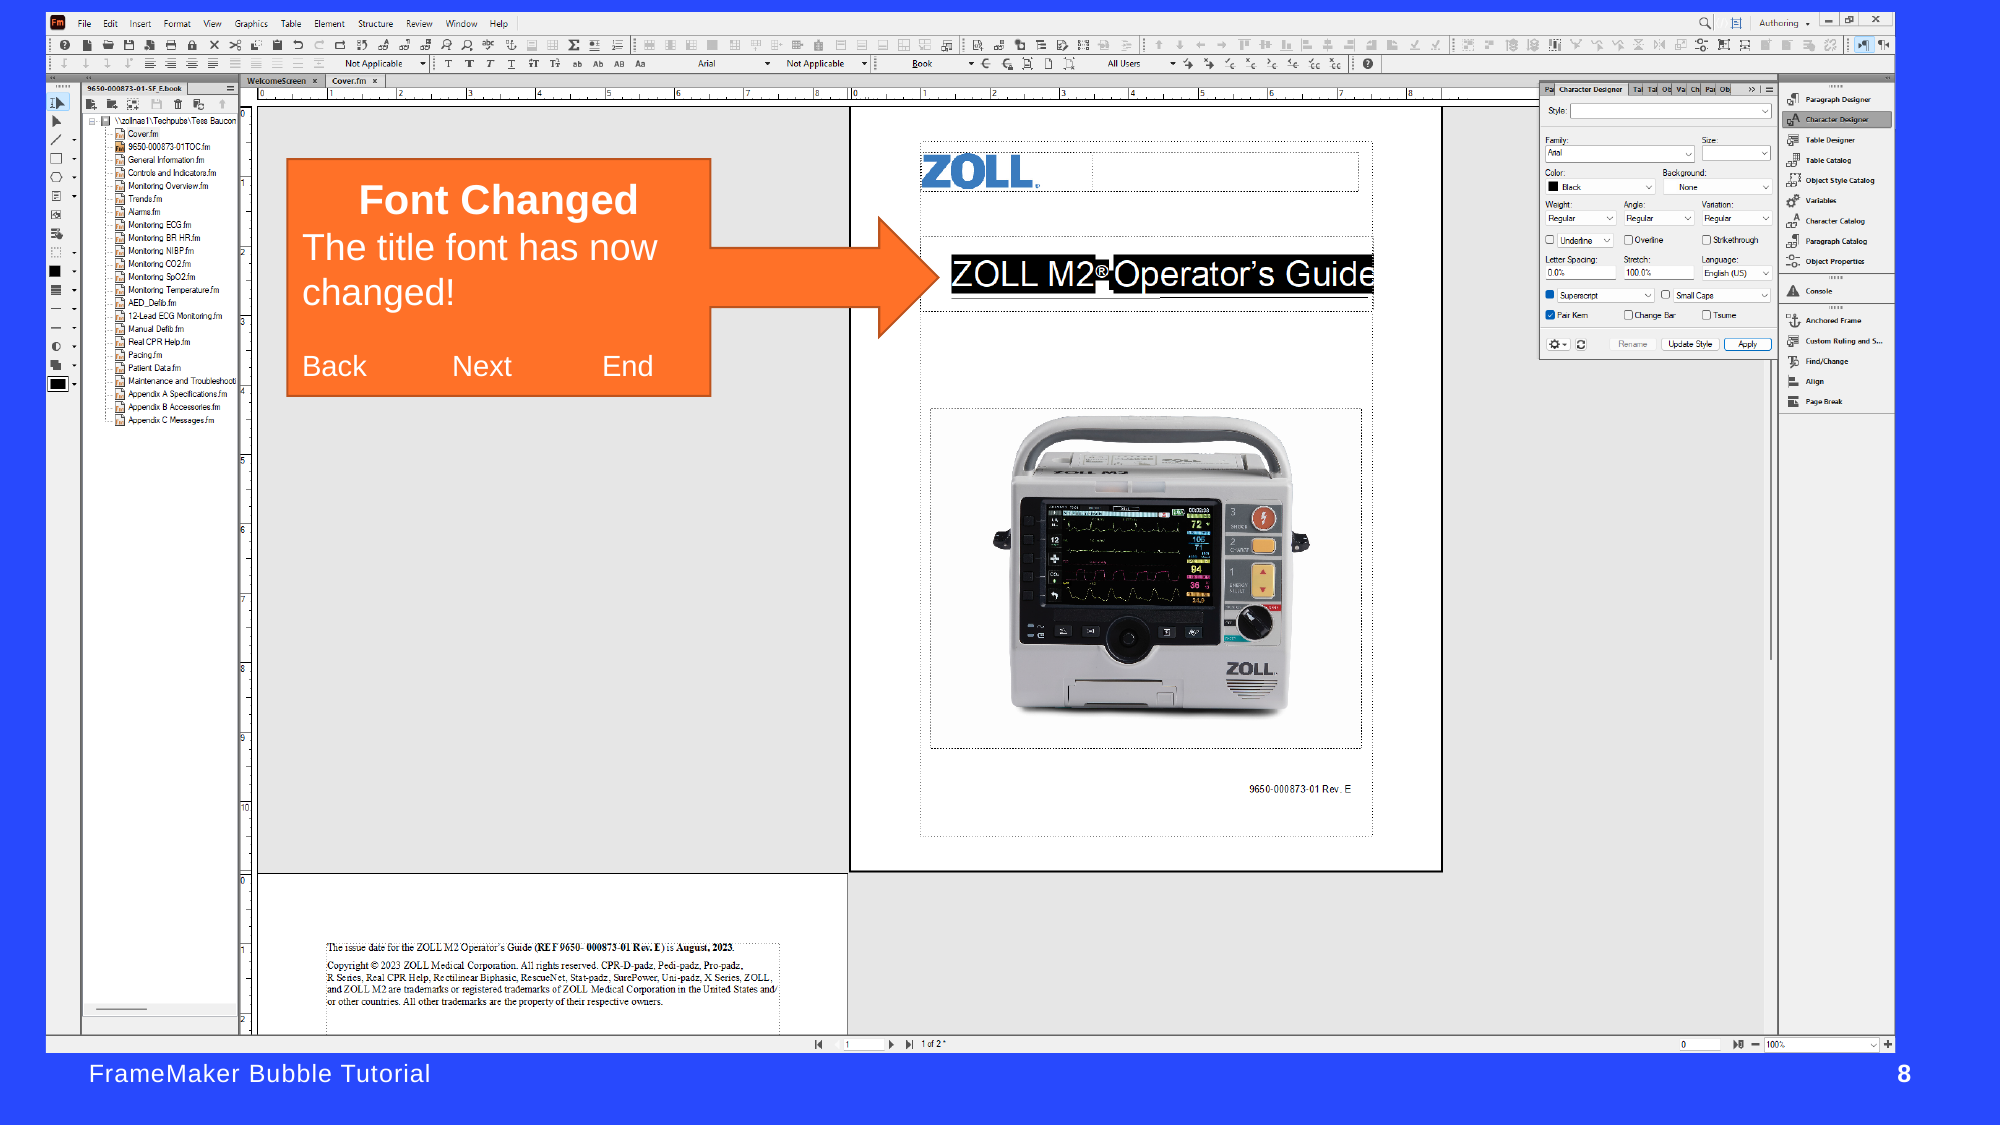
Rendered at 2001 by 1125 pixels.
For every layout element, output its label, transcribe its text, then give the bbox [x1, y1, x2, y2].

slide_number 8 [1461, 1042, 1912, 1103]
footer FrameMaker Bubble Tutorial [88, 1053, 813, 1103]
picture [45, 12, 1896, 1053]
